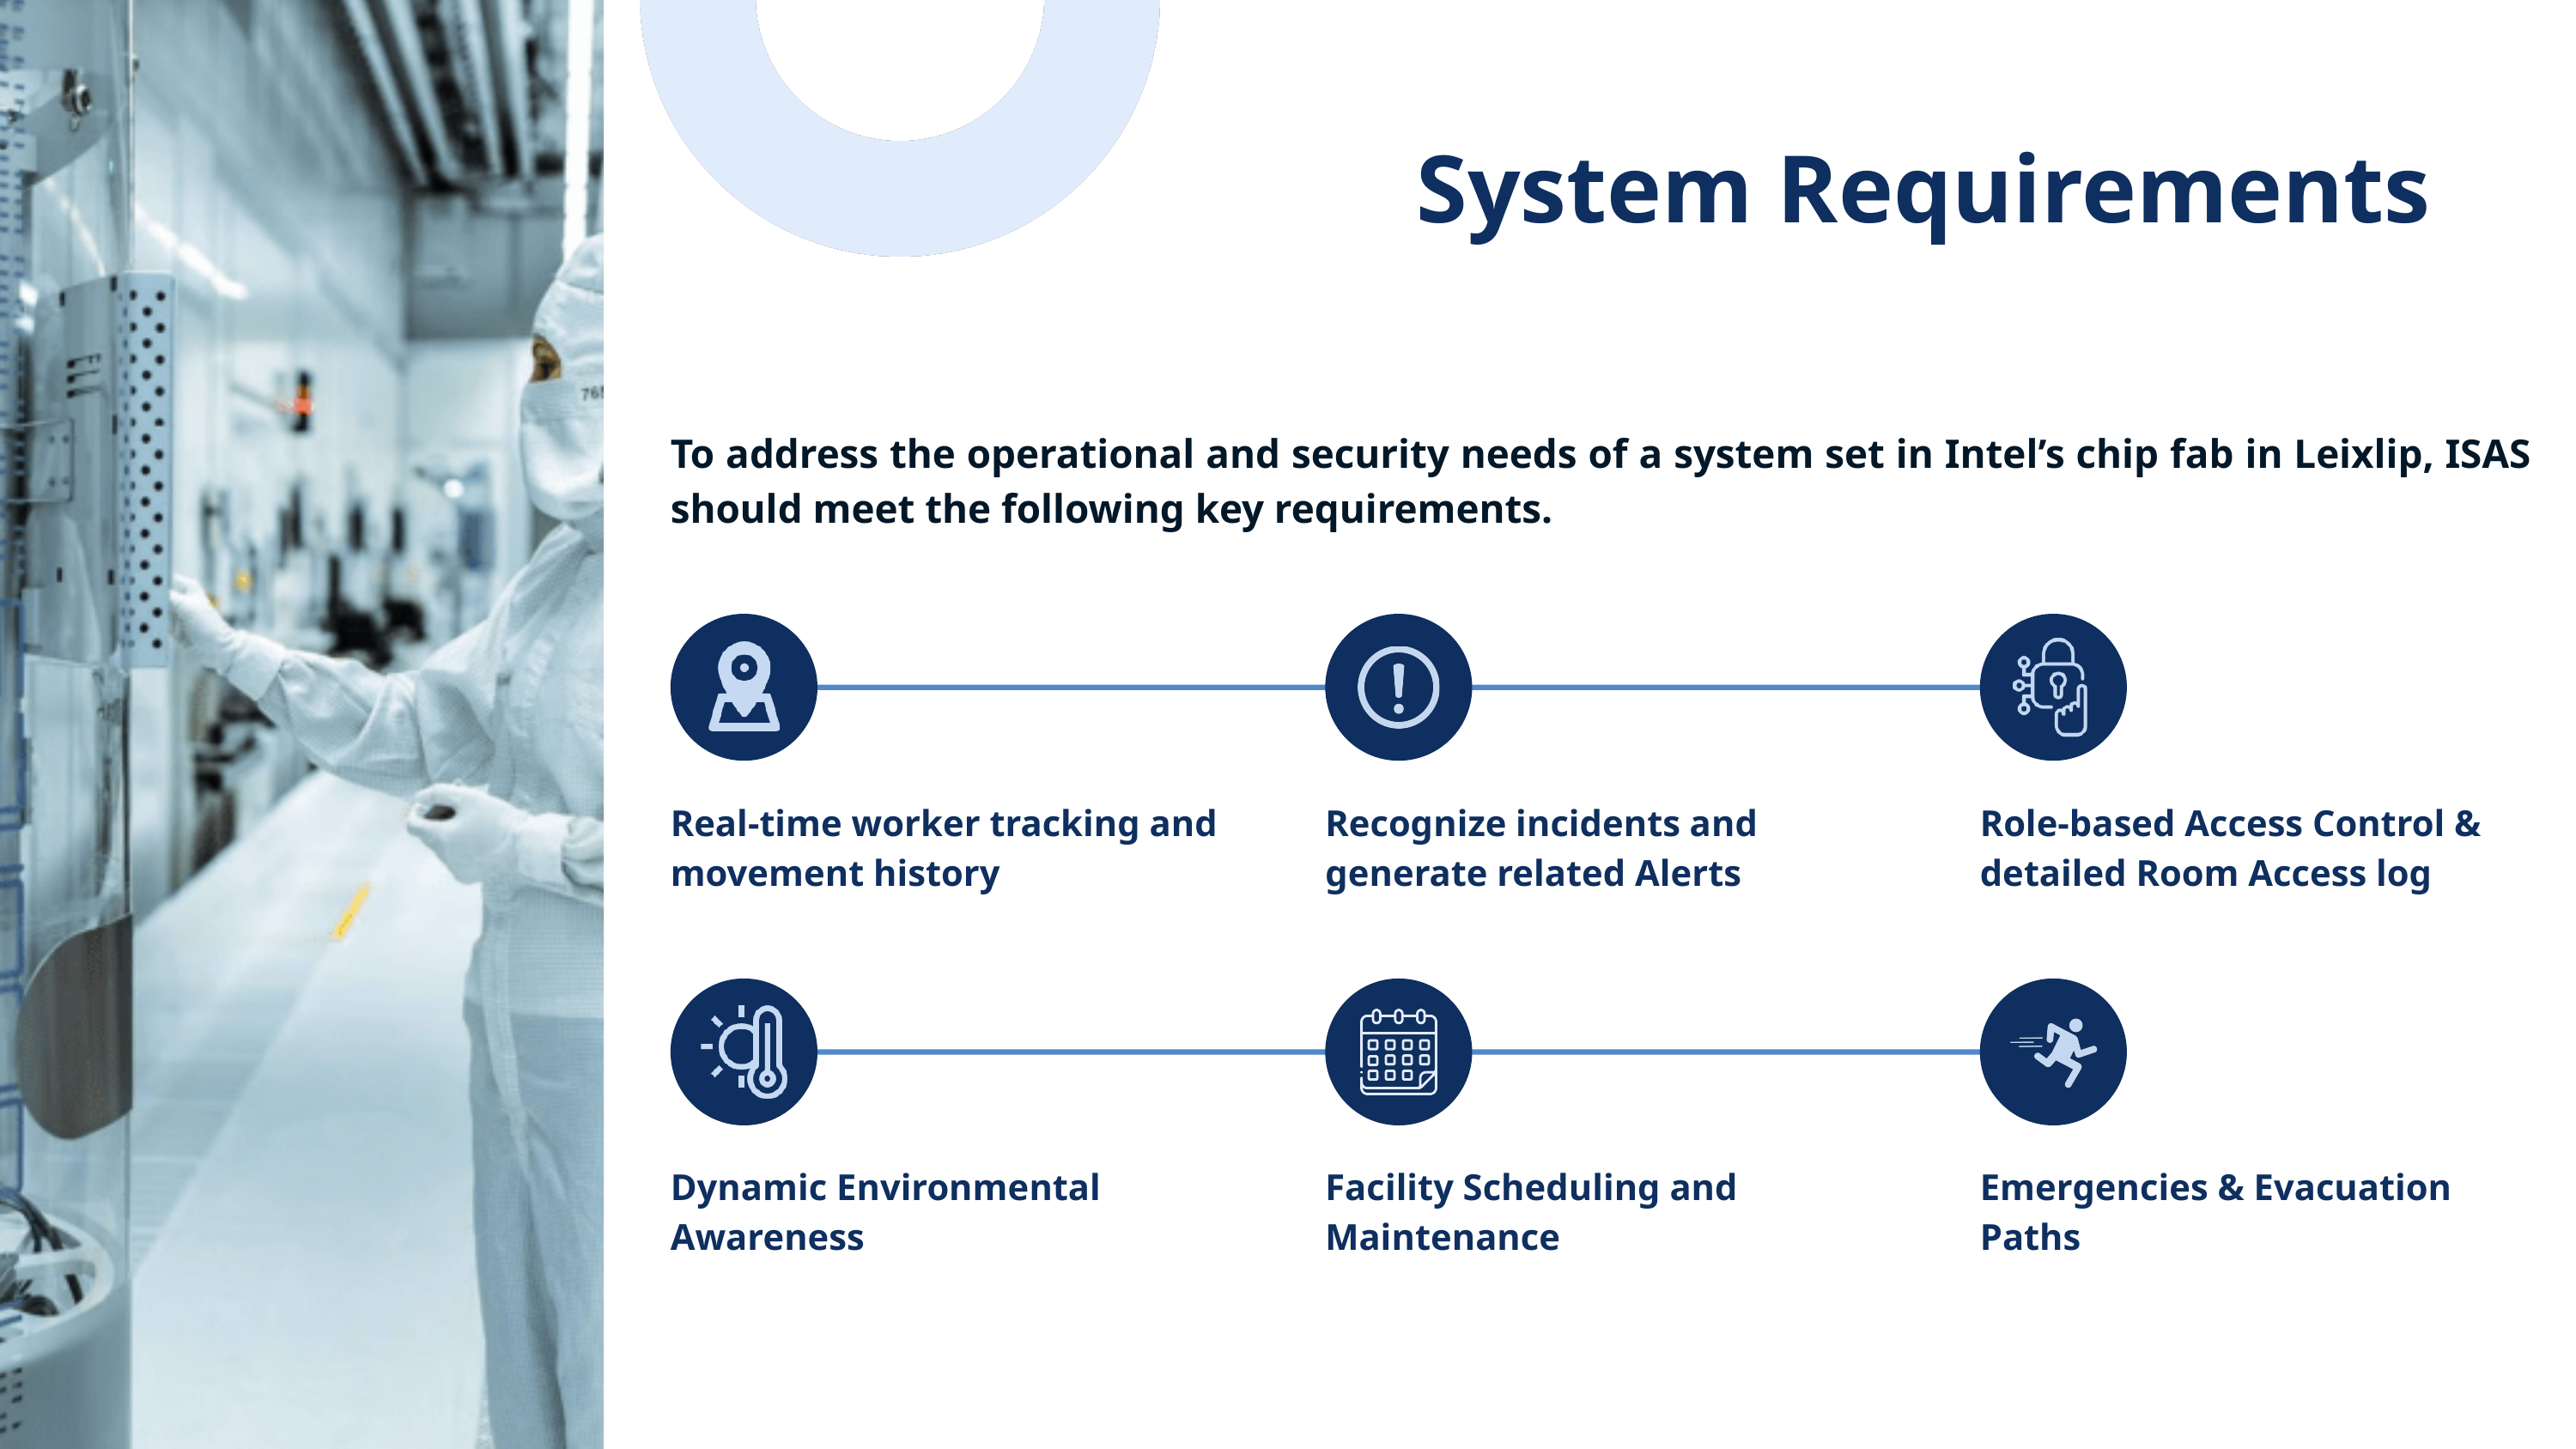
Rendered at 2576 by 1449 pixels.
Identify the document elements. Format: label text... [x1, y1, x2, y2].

text_box Real-time worker tracking and movement history [670, 793, 1223, 894]
text_box System Requirements [1345, 123, 2432, 242]
text_box To address the operational and security needs of a system set in Intel’s chip fab in Leixlip, ISAS should meet the following key requirements. [670, 421, 2532, 531]
text_box Facility Scheduling and Maintenance [1325, 1157, 1878, 1308]
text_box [670, 613, 818, 761]
text_box Emergencies & Evacuation Paths [1979, 1157, 2532, 1308]
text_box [1979, 978, 2128, 1126]
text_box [1325, 613, 1473, 761]
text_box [0, 0, 605, 1449]
text_box Dynamic Environmental Awareness [670, 1157, 1223, 1308]
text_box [670, 978, 818, 1126]
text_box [1979, 613, 2128, 761]
text_box Role-based Access Control & detailed Room Access log [1979, 793, 2519, 944]
text_box Recognize incidents and generate related Alerts [1325, 793, 1878, 894]
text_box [1325, 978, 1473, 1126]
text_box [640, 0, 1160, 257]
